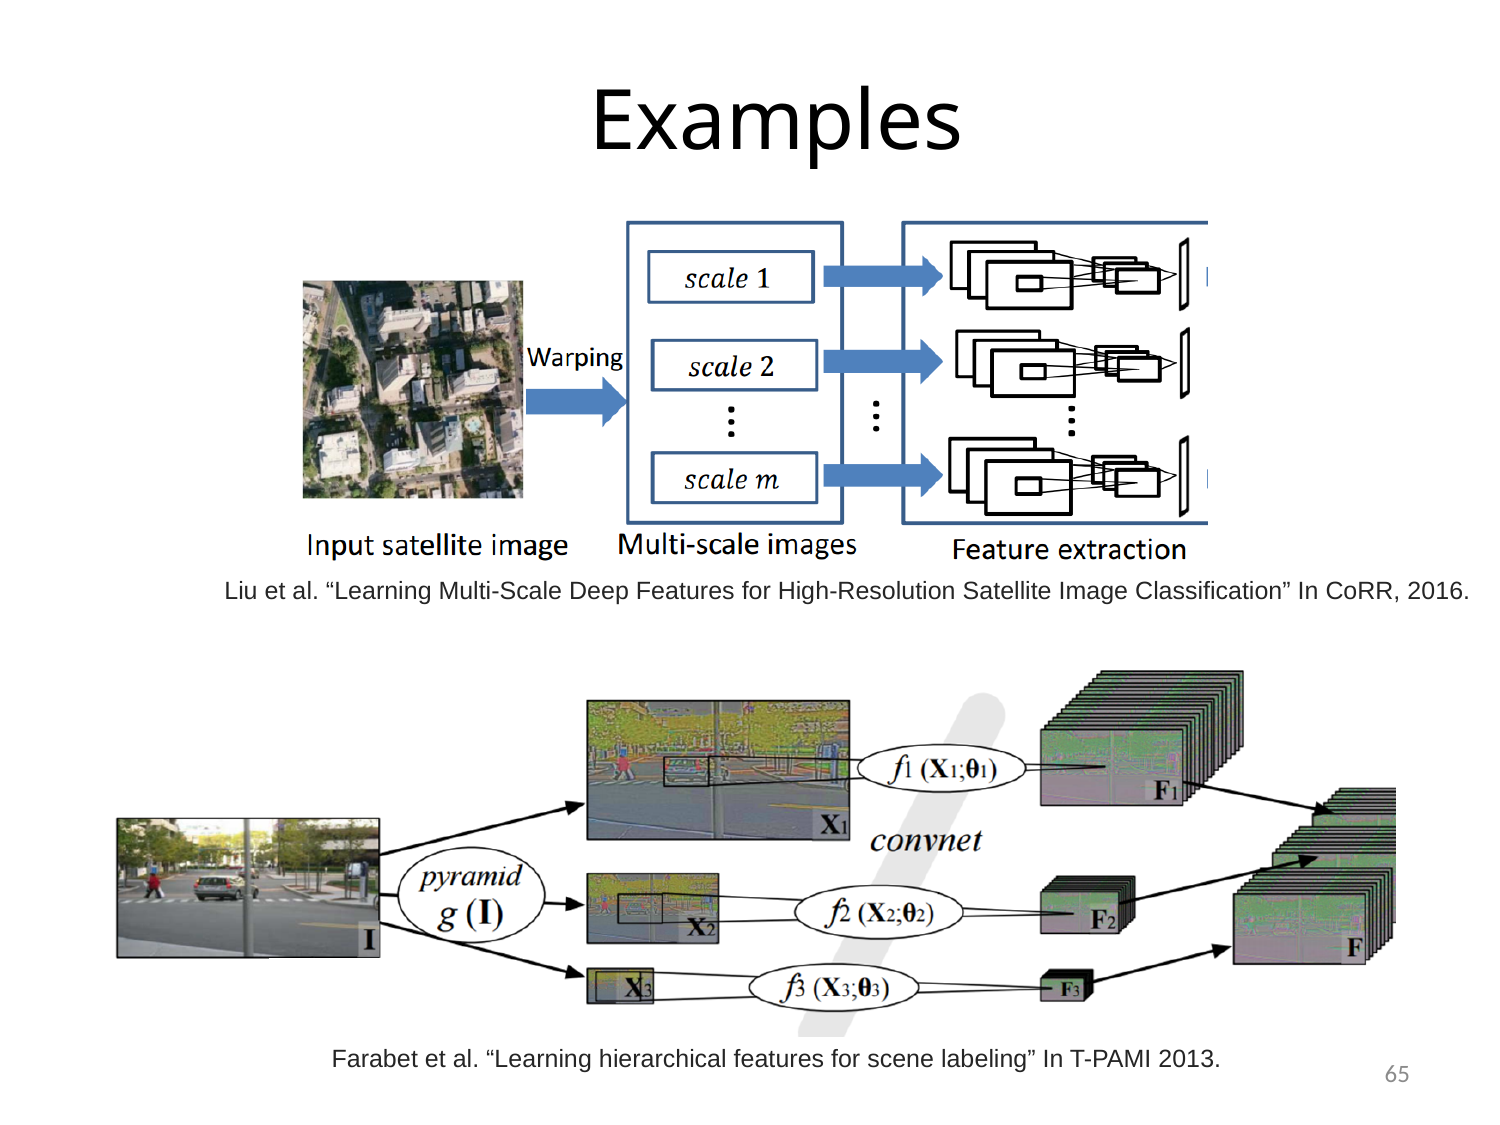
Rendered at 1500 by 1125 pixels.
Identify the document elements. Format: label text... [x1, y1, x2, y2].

picture [295, 205, 1209, 563]
title Examples [103, 7, 1450, 225]
picture [107, 666, 1396, 1076]
text_box Liu et al. “Learning Multi-Scale Deep Features for High-Resolution Satellite Image Classification” In CoRR, 2016. [197, 567, 1500, 612]
slide_number 65 [1074, 1042, 1425, 1103]
